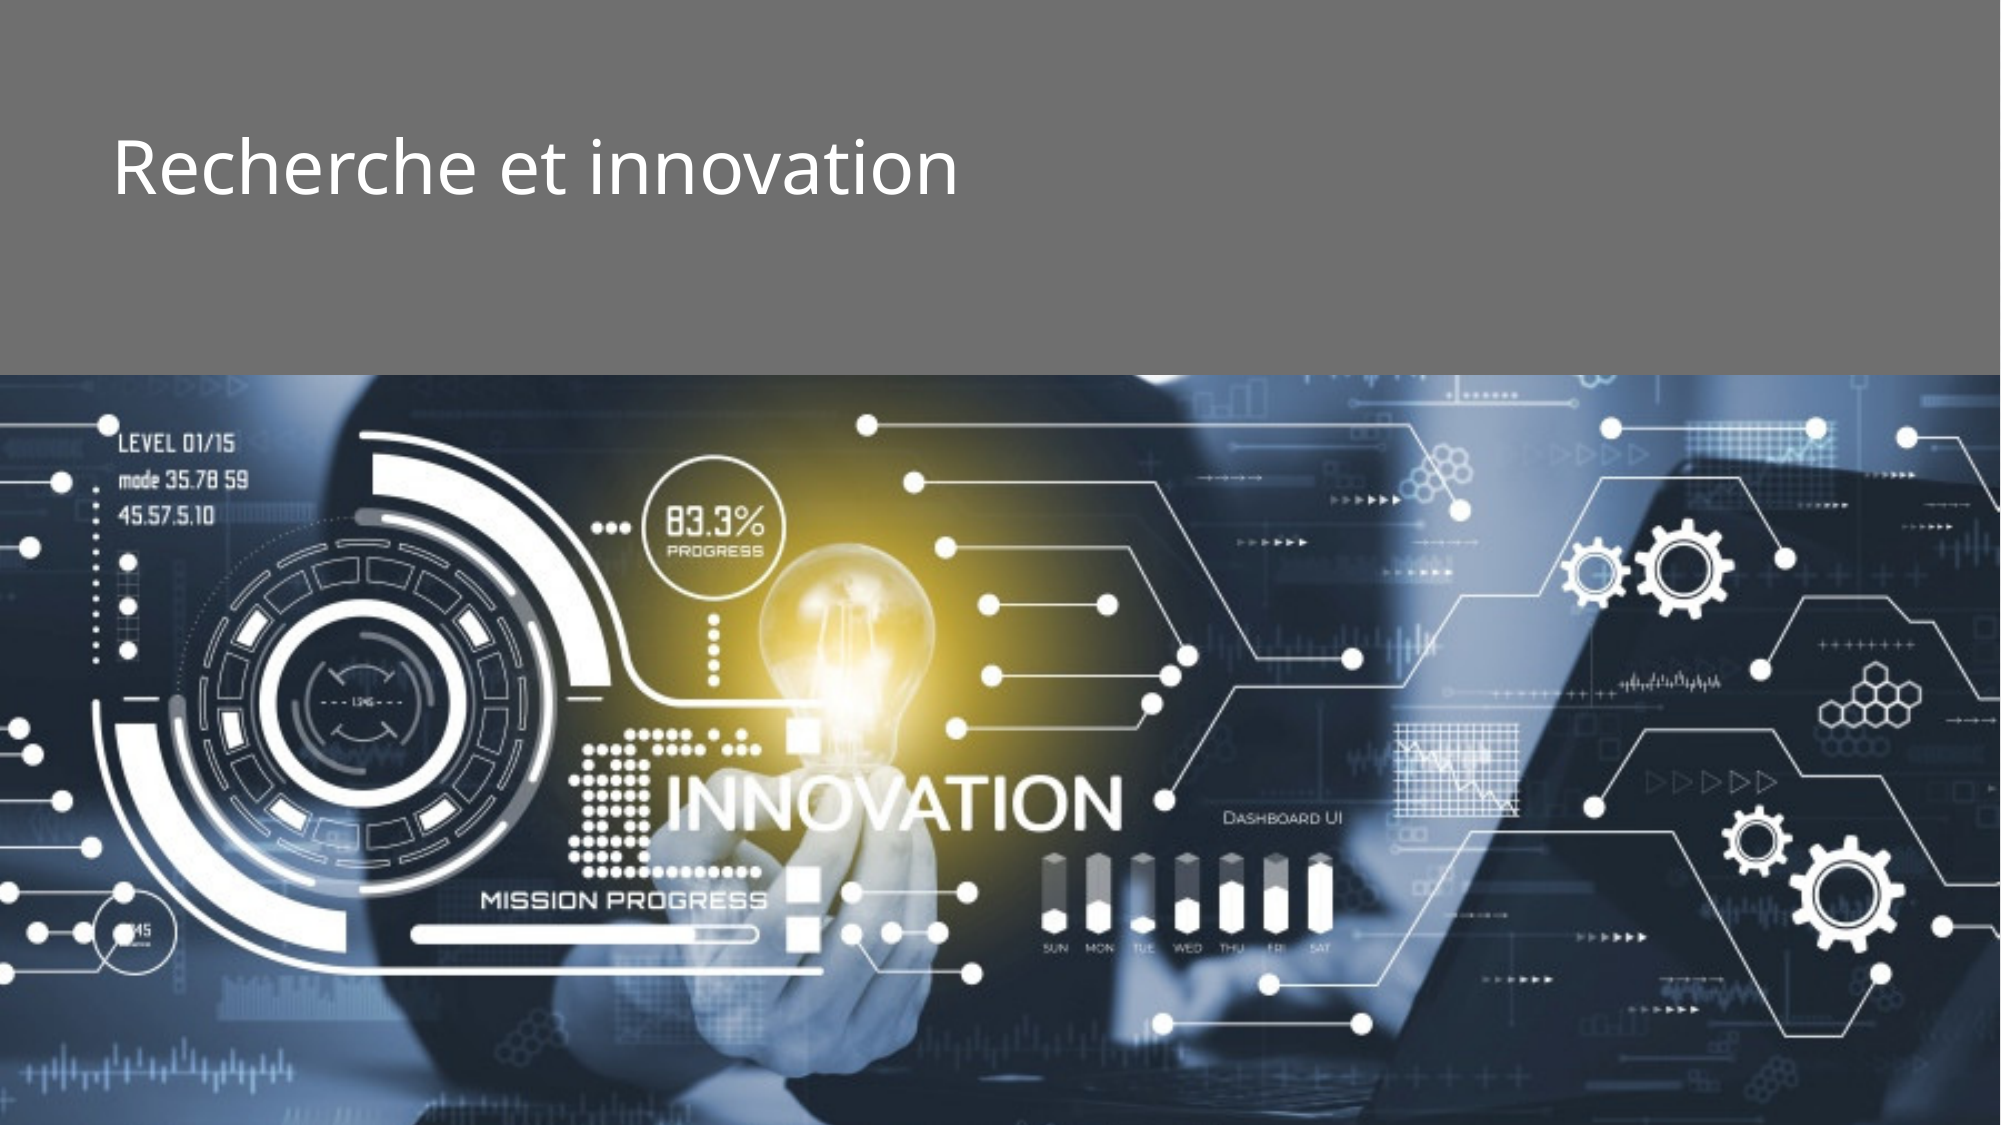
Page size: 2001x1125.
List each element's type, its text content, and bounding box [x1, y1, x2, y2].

picture [0, 374, 2000, 1125]
title Recherche et innovation [96, 41, 1659, 288]
